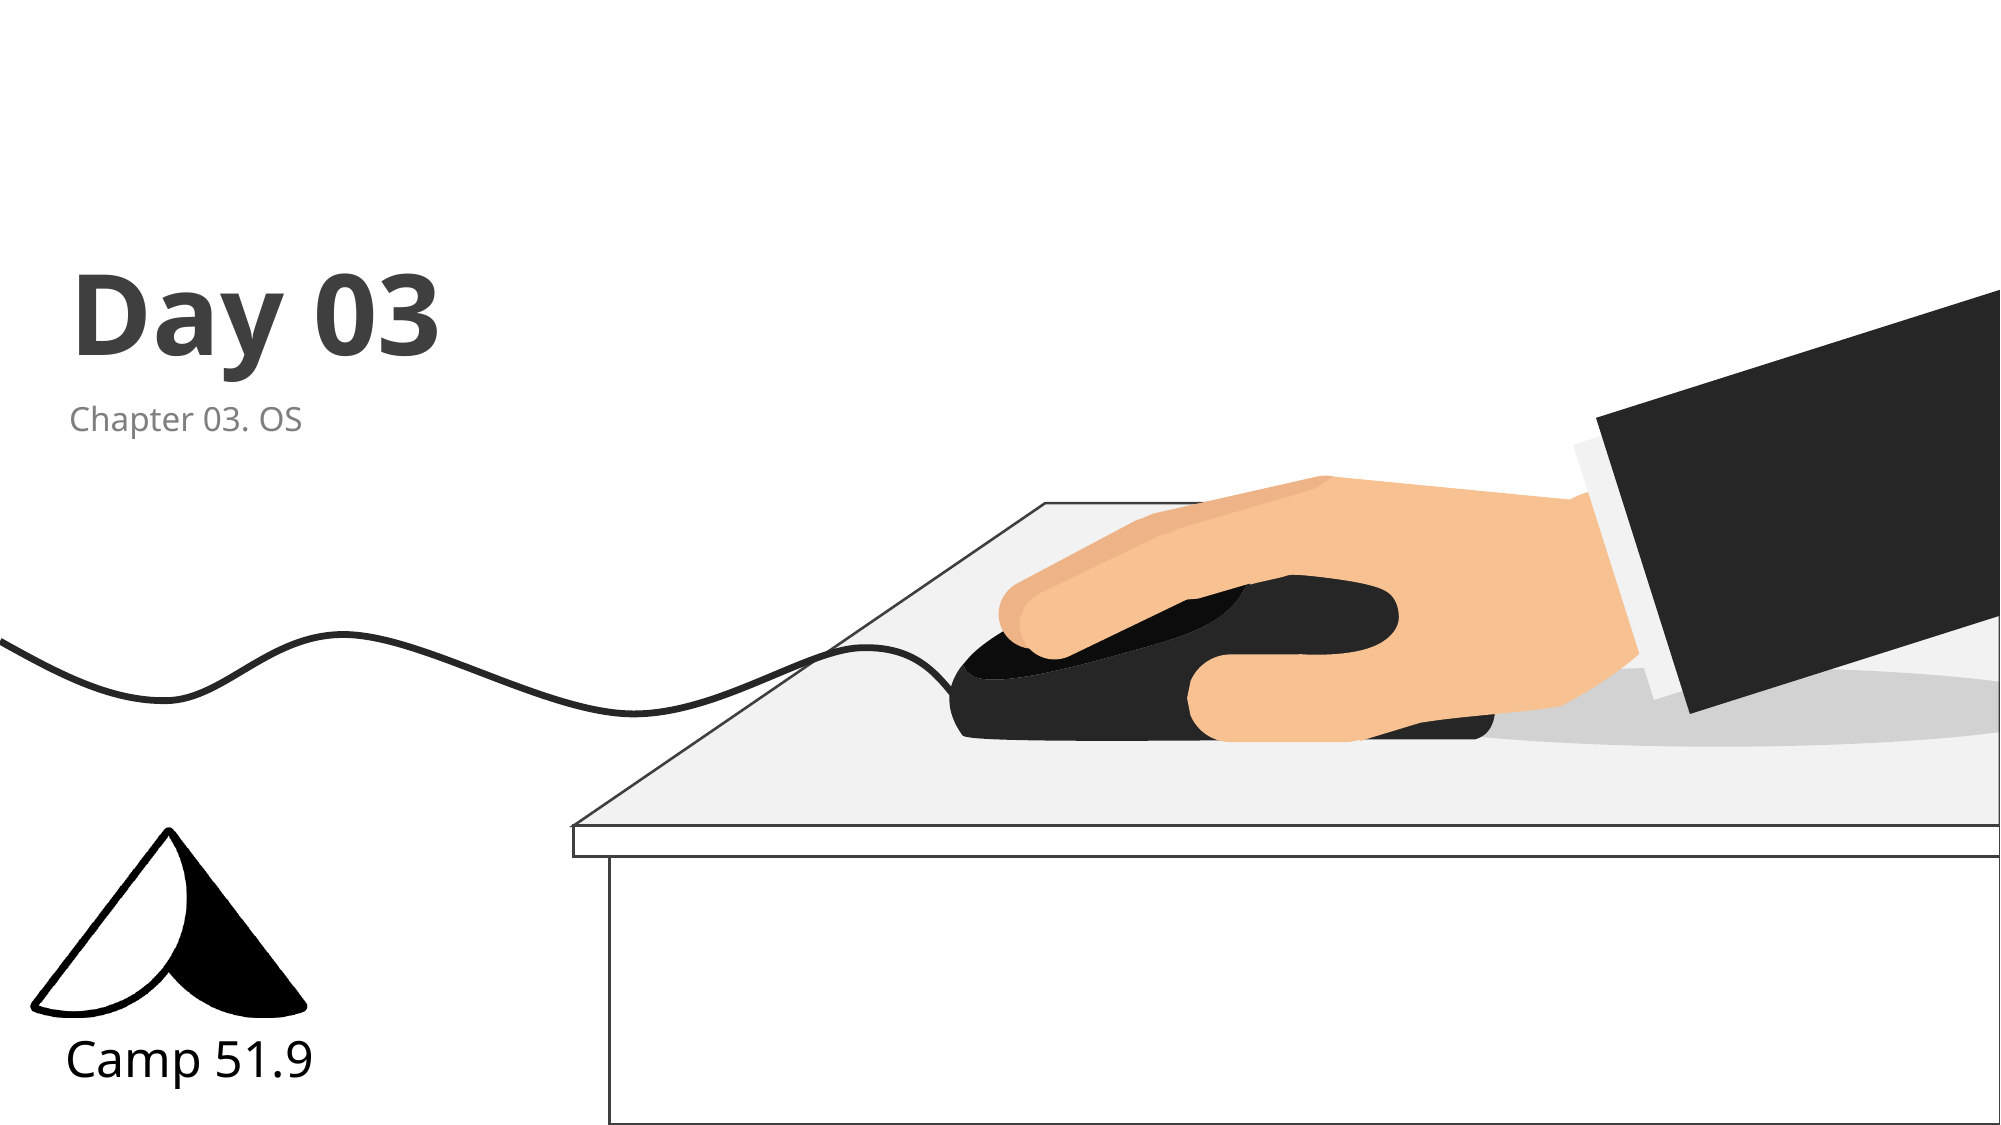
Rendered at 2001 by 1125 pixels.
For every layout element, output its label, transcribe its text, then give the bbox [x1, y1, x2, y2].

text_box [0, 634, 944, 714]
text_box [949, 289, 2000, 905]
text_box Camp 51.9 [50, 1019, 362, 1095]
text_box [573, 825, 944, 857]
text_box [574, 690, 944, 825]
text_box [823, 572, 944, 682]
text_box Day 03 Chapter 03. OS [54, 167, 989, 441]
picture [27, 825, 308, 1018]
text_box [609, 856, 2000, 1125]
